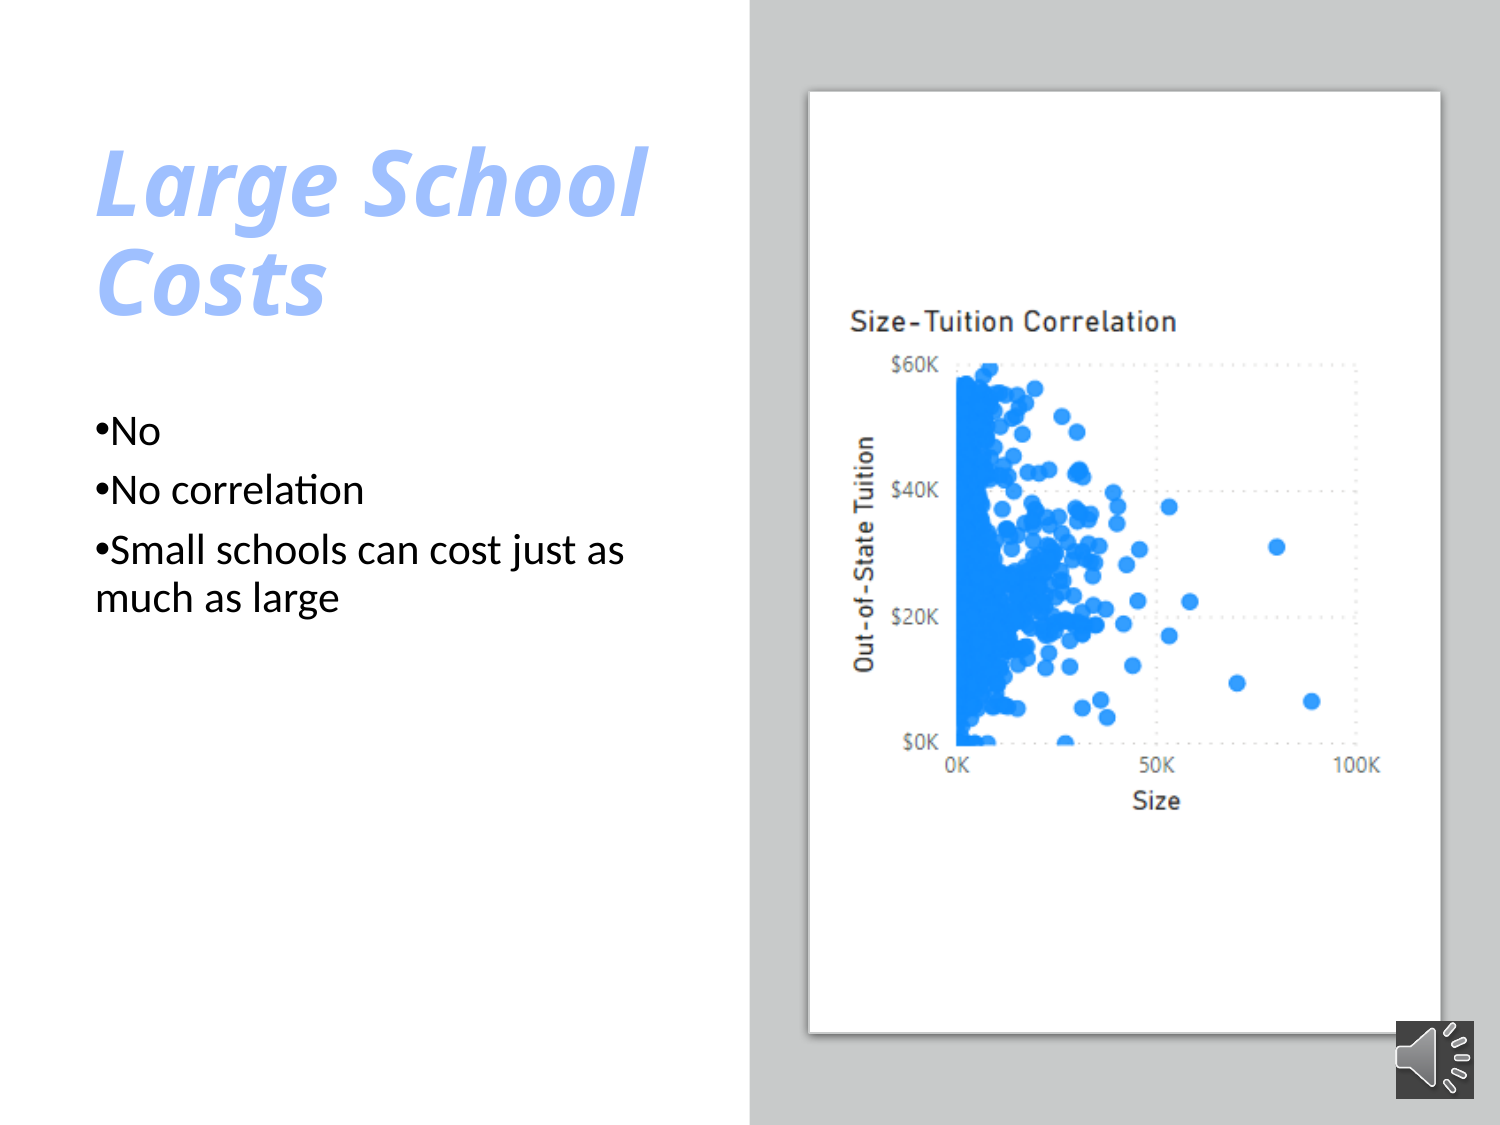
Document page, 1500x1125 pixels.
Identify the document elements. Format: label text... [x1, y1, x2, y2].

picture [815, 293, 1434, 831]
text_box [747, 0, 1500, 1125]
text_box No No correlation Small schools can cost just as much as large [79, 399, 688, 1021]
text_box [807, 89, 1442, 1035]
picture [1394, 1019, 1476, 1101]
title Large School Costs [79, 103, 689, 370]
